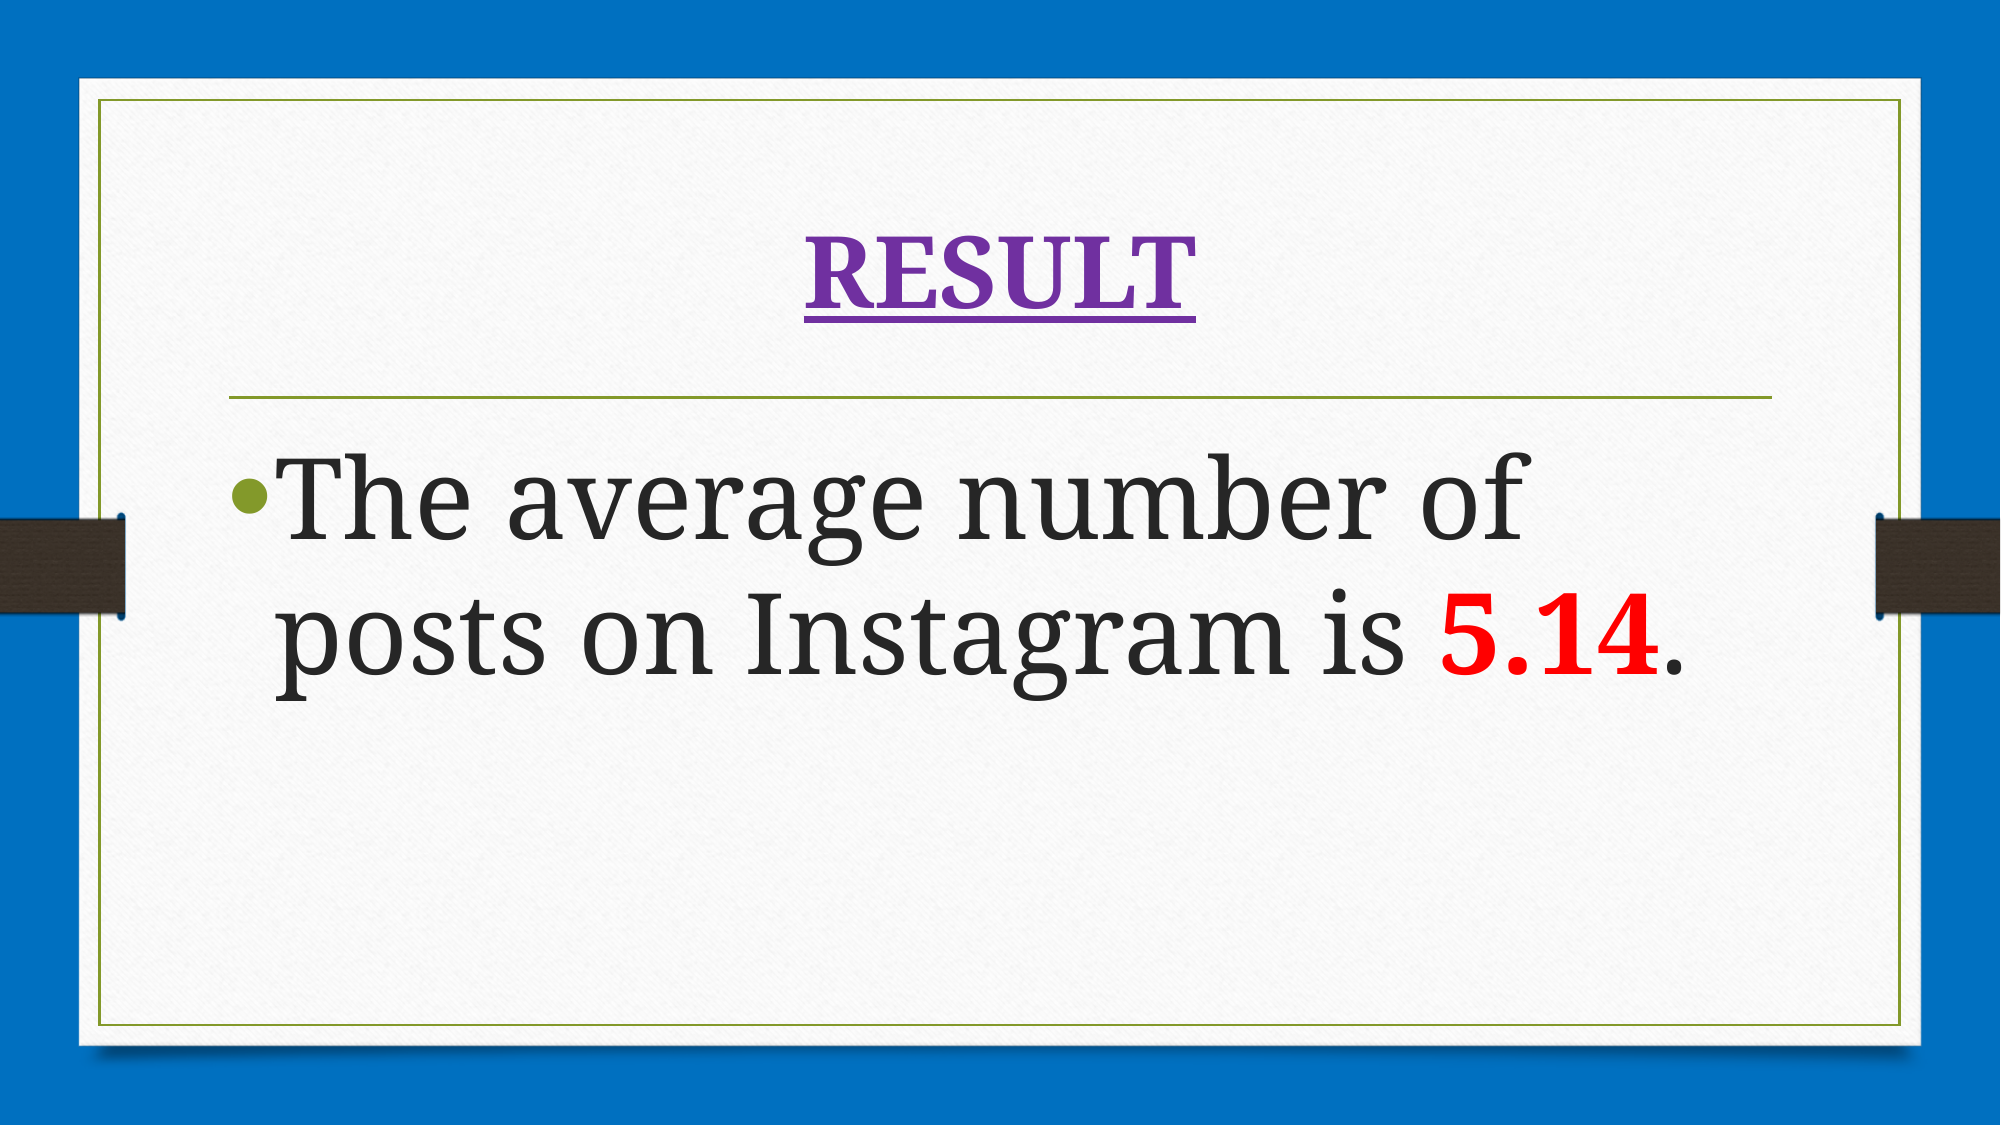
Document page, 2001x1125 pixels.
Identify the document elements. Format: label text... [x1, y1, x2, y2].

title RESULT [212, 161, 1788, 375]
list The average number of posts on Instagram is 5.14. [212, 419, 1788, 964]
picture [0, 0, 2001, 1125]
